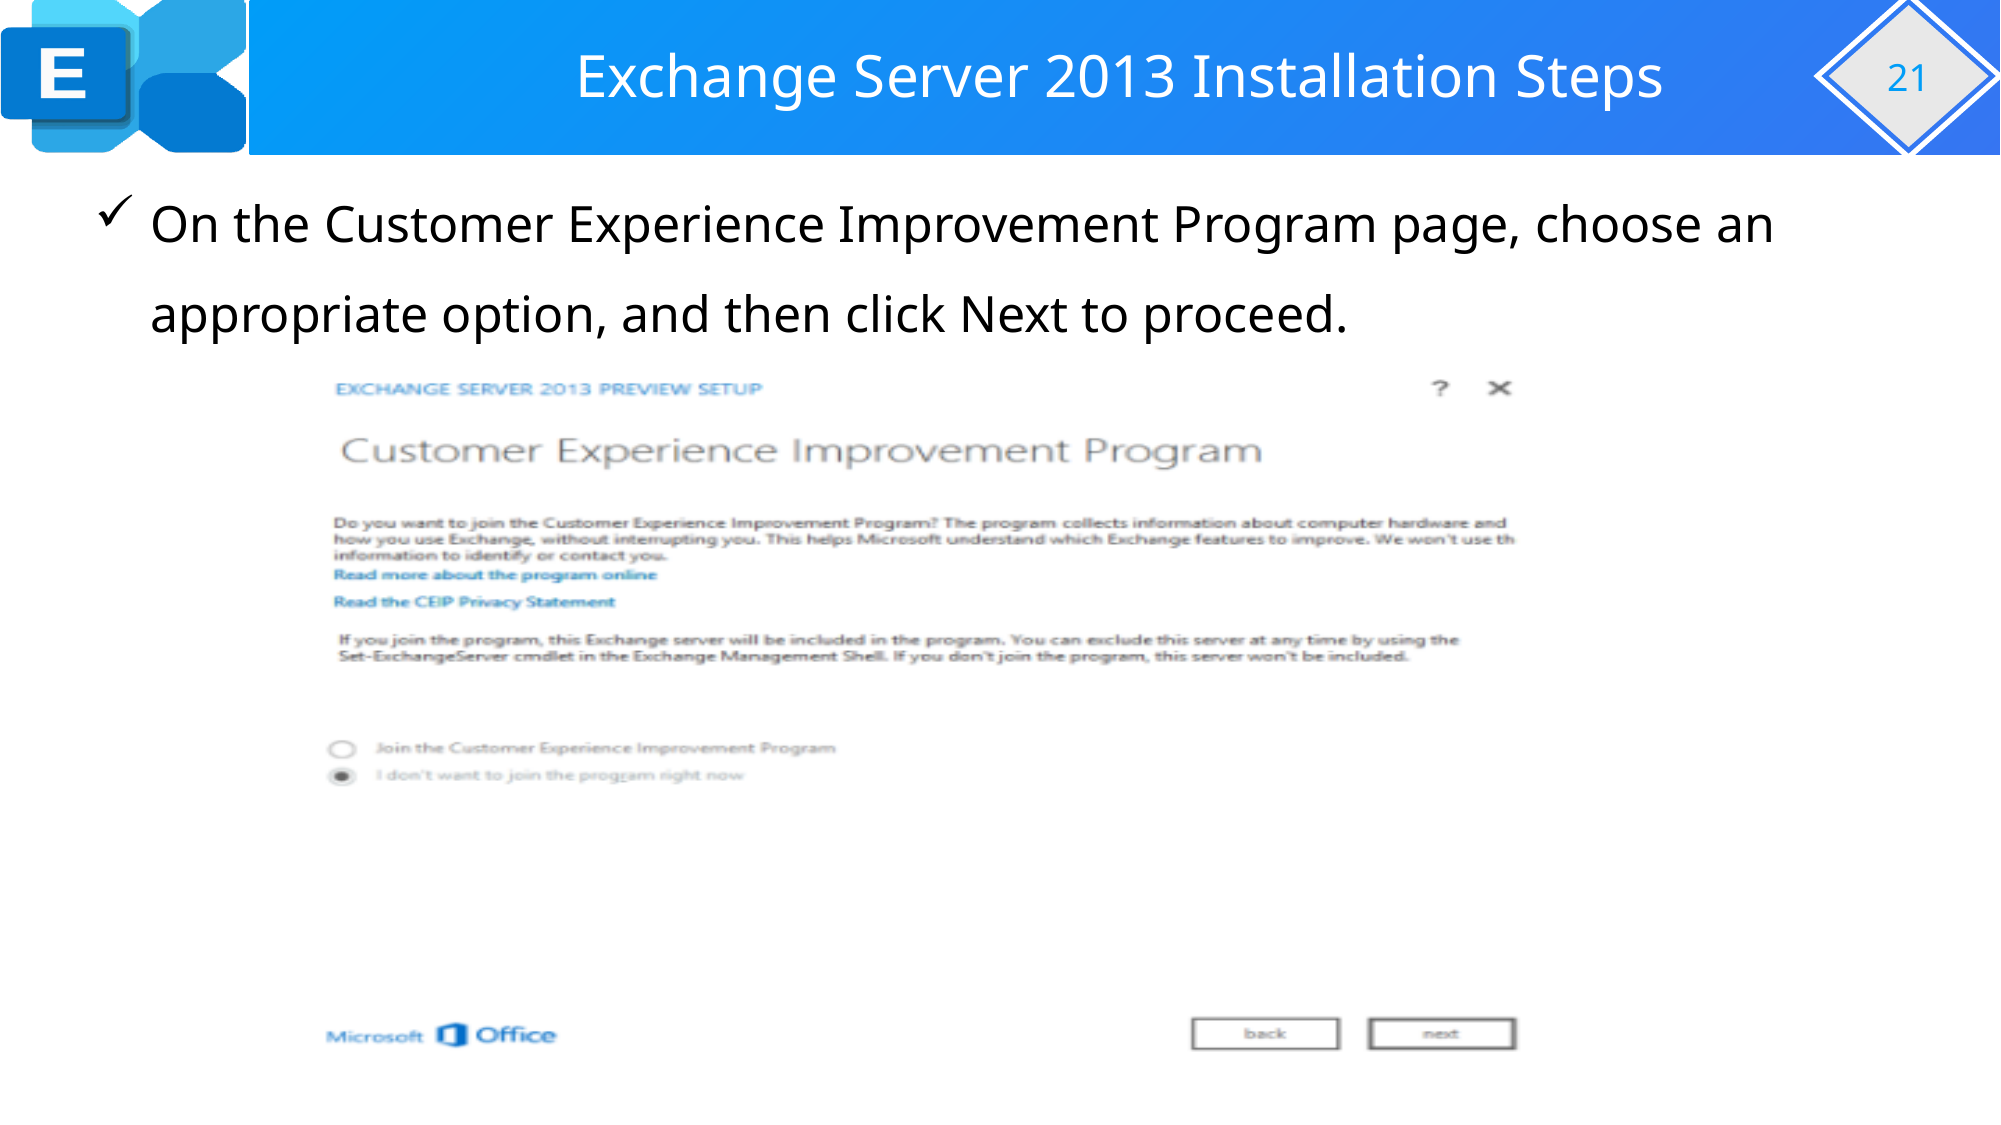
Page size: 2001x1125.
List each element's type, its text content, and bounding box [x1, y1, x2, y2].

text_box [1817, 0, 2000, 158]
picture [291, 349, 1579, 1083]
text_box On the Customer Experience Improvement Program page, choose an appropriate option, and then click Next to proceed. [19, 154, 1998, 1125]
text_box [249, 0, 1817, 154]
list Exchange Server 2013 Installation Steps [258, 0, 1817, 117]
picture [0, 0, 248, 173]
